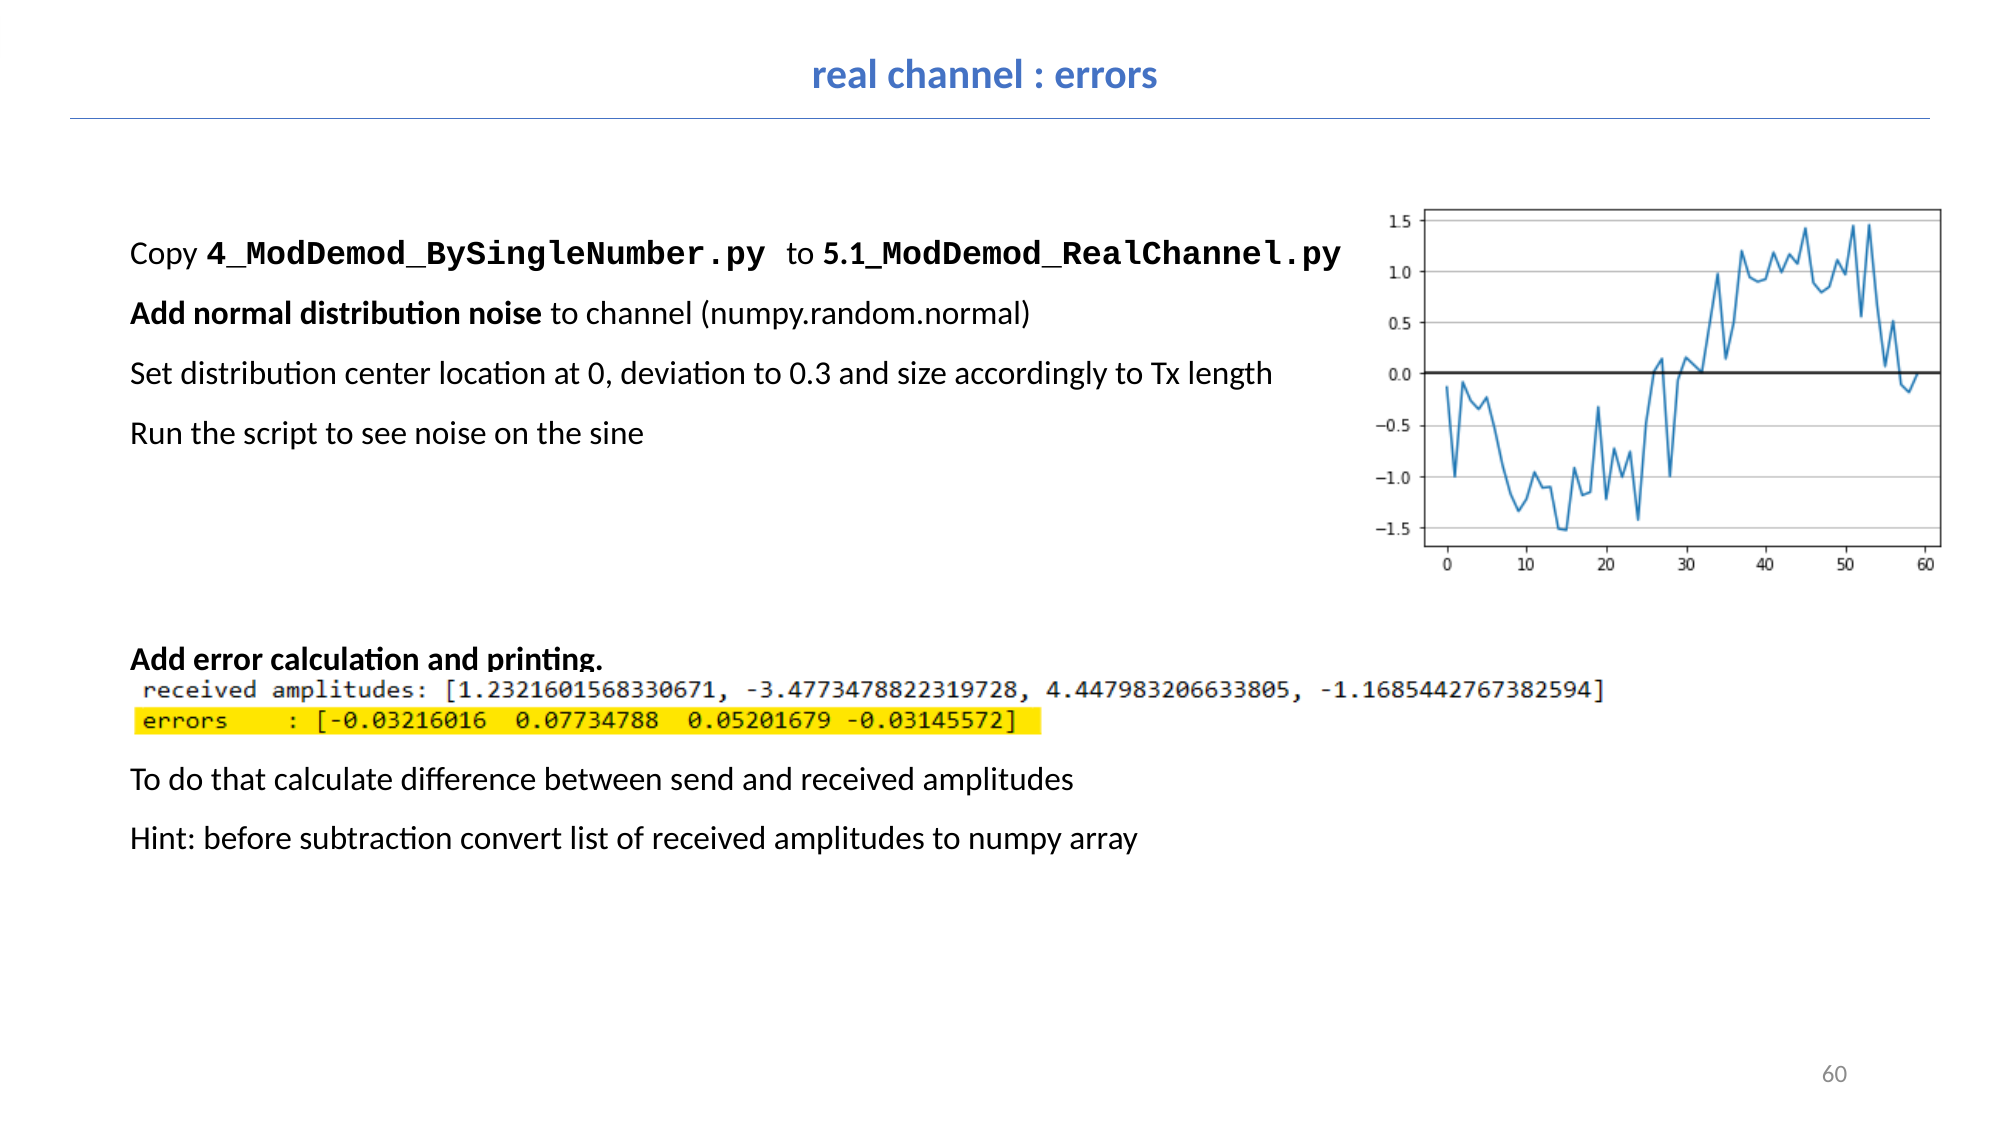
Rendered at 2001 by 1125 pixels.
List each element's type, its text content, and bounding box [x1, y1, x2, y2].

text_box real channel : errors [55, 35, 1915, 104]
text_box Copy 4_ModDemod_BySingleNumber.py to 5.1_ModDemod_RealChannel.py Add normal distribution noise to channel (numpy.random.normal) Set distribution center location at 0, deviation to 0.3 and size accordingly to Tx length Run the script to see noise on the sine [115, 196, 1380, 459]
slide_number 60 [1412, 1042, 1863, 1103]
picture [1364, 200, 1951, 583]
text_box Add error calculation and printing. To do that calculate difference between send and received amplitudes Hint: before subtraction convert list of received amplitudes to numpy array [115, 609, 1227, 865]
picture [133, 672, 1611, 738]
